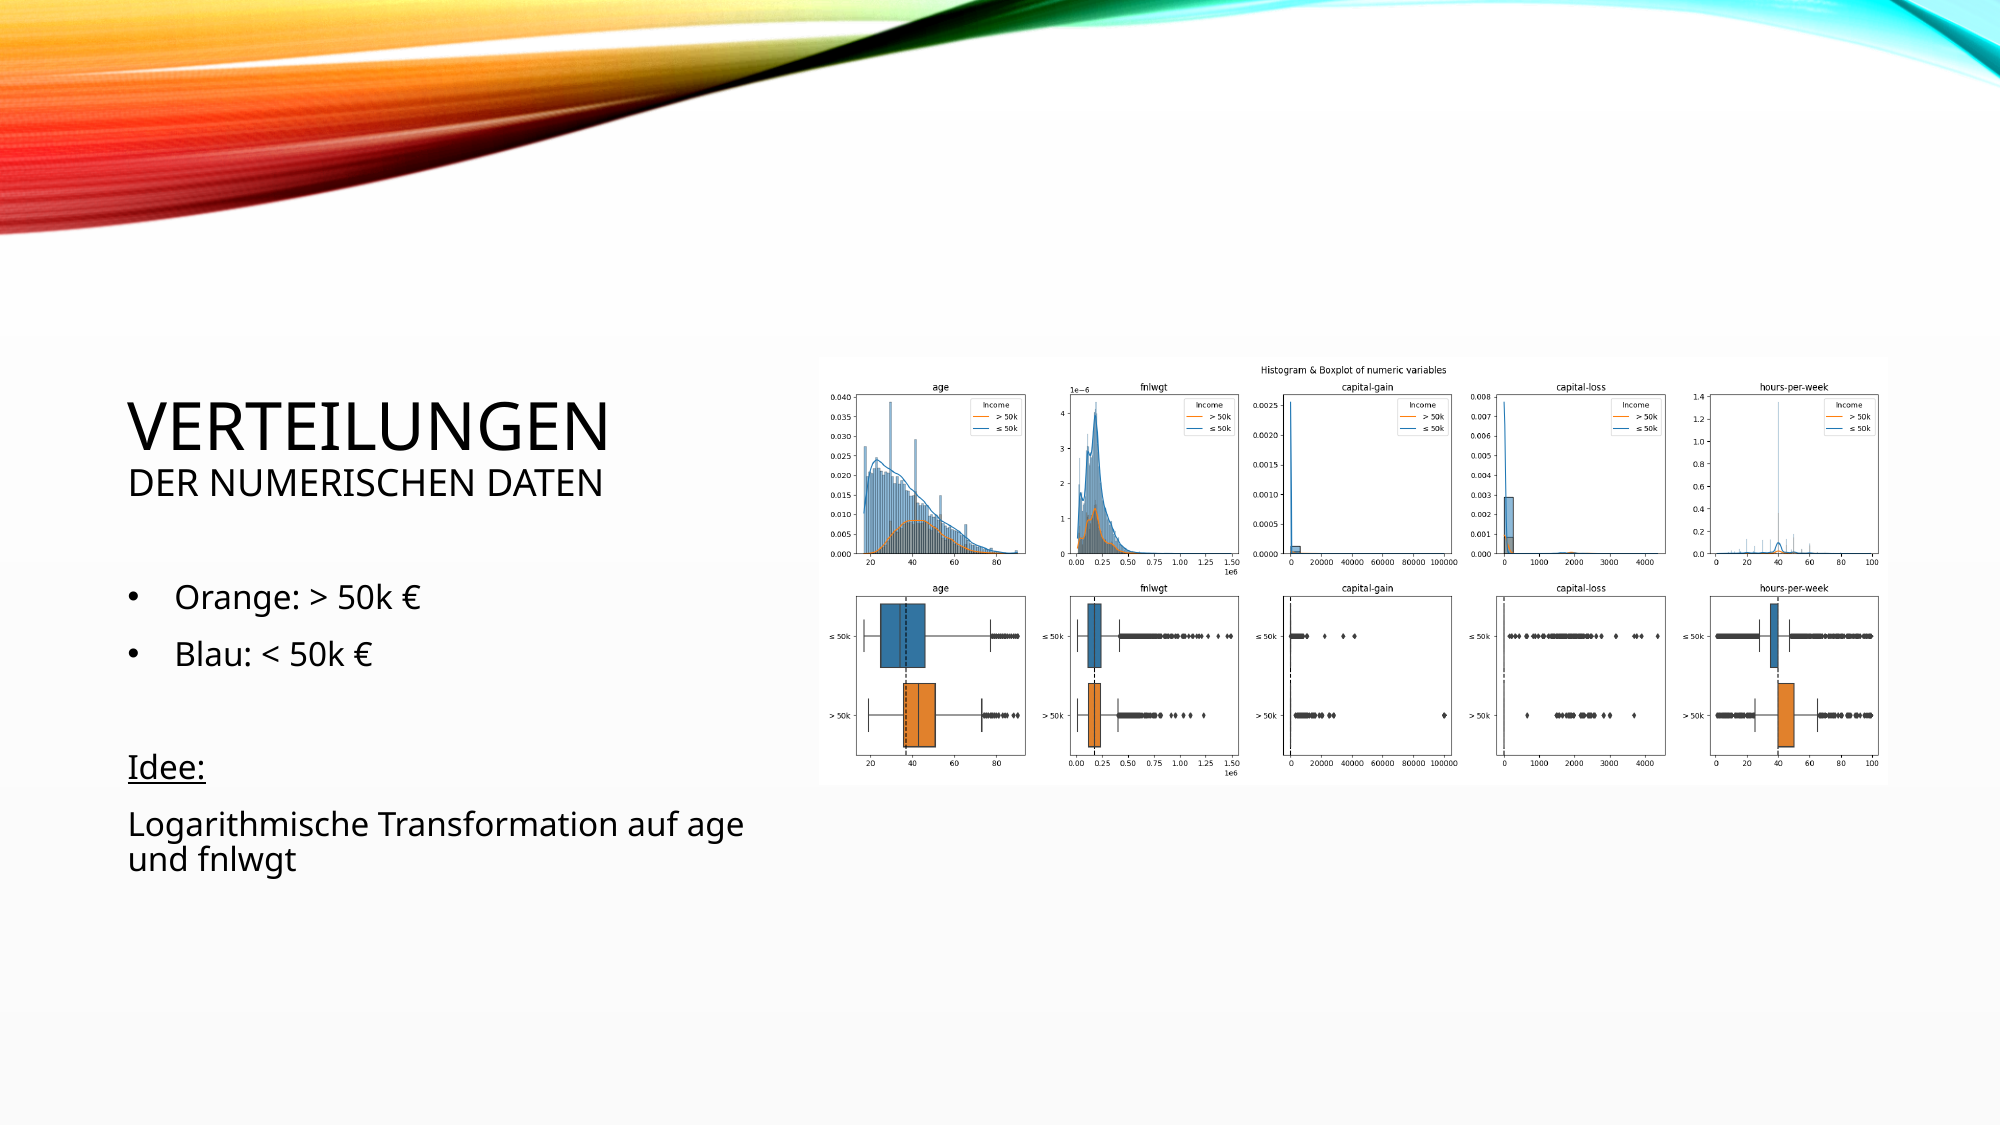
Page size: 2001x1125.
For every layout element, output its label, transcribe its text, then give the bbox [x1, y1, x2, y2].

title Verteilungen der numerischen Daten [112, 249, 788, 512]
list Orange: > 50k € Blau: < 50k € Idee: Logarithmische Transformation auf age und fnlwgt [112, 512, 788, 1021]
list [819, 357, 1888, 785]
picture [0, 0, 2000, 237]
